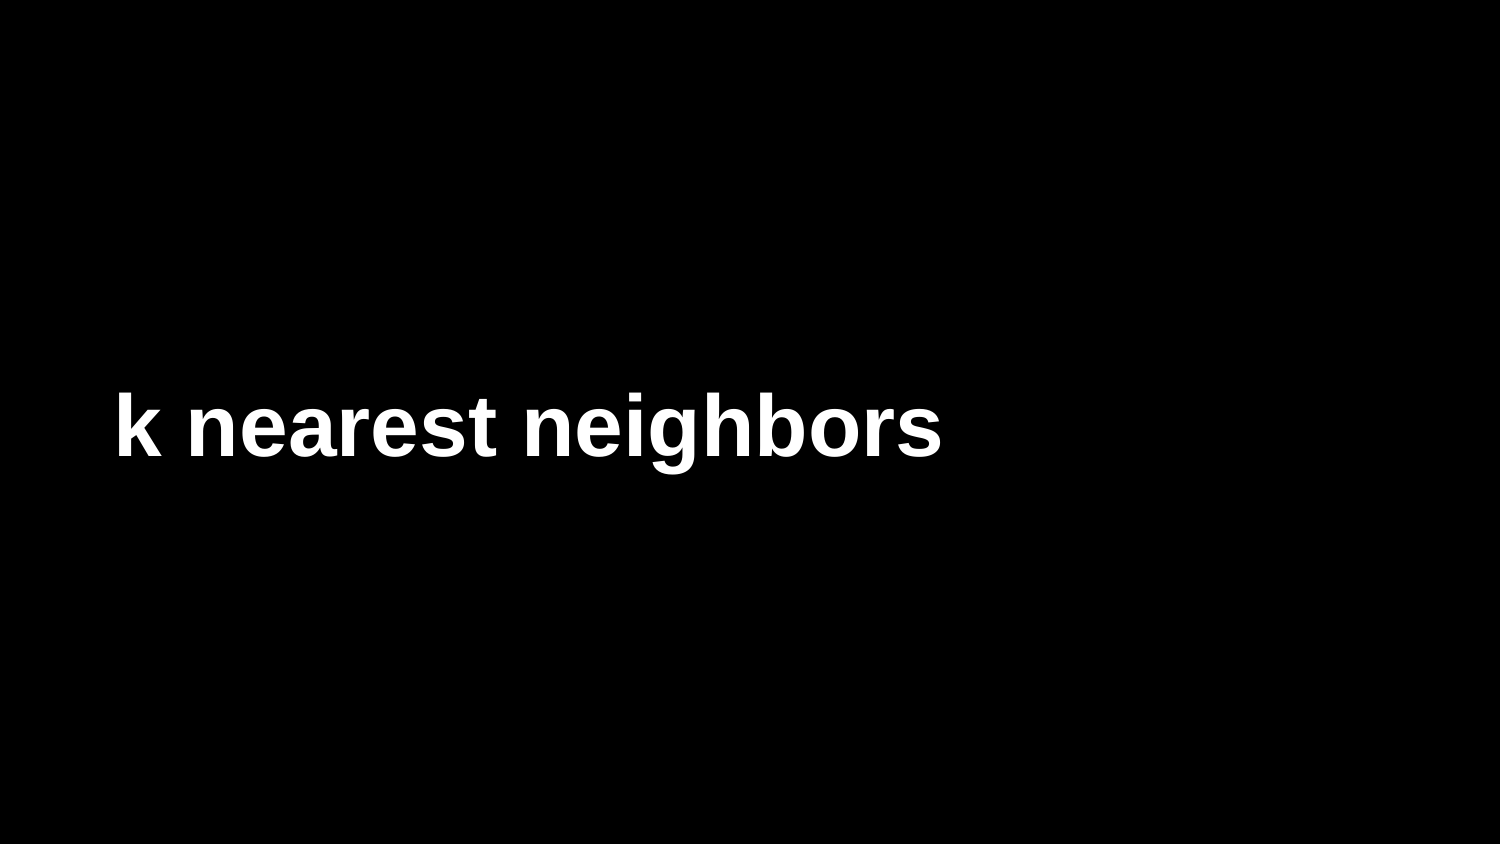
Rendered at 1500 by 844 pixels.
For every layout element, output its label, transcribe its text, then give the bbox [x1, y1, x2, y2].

title k nearest neighbors [98, 353, 1447, 491]
